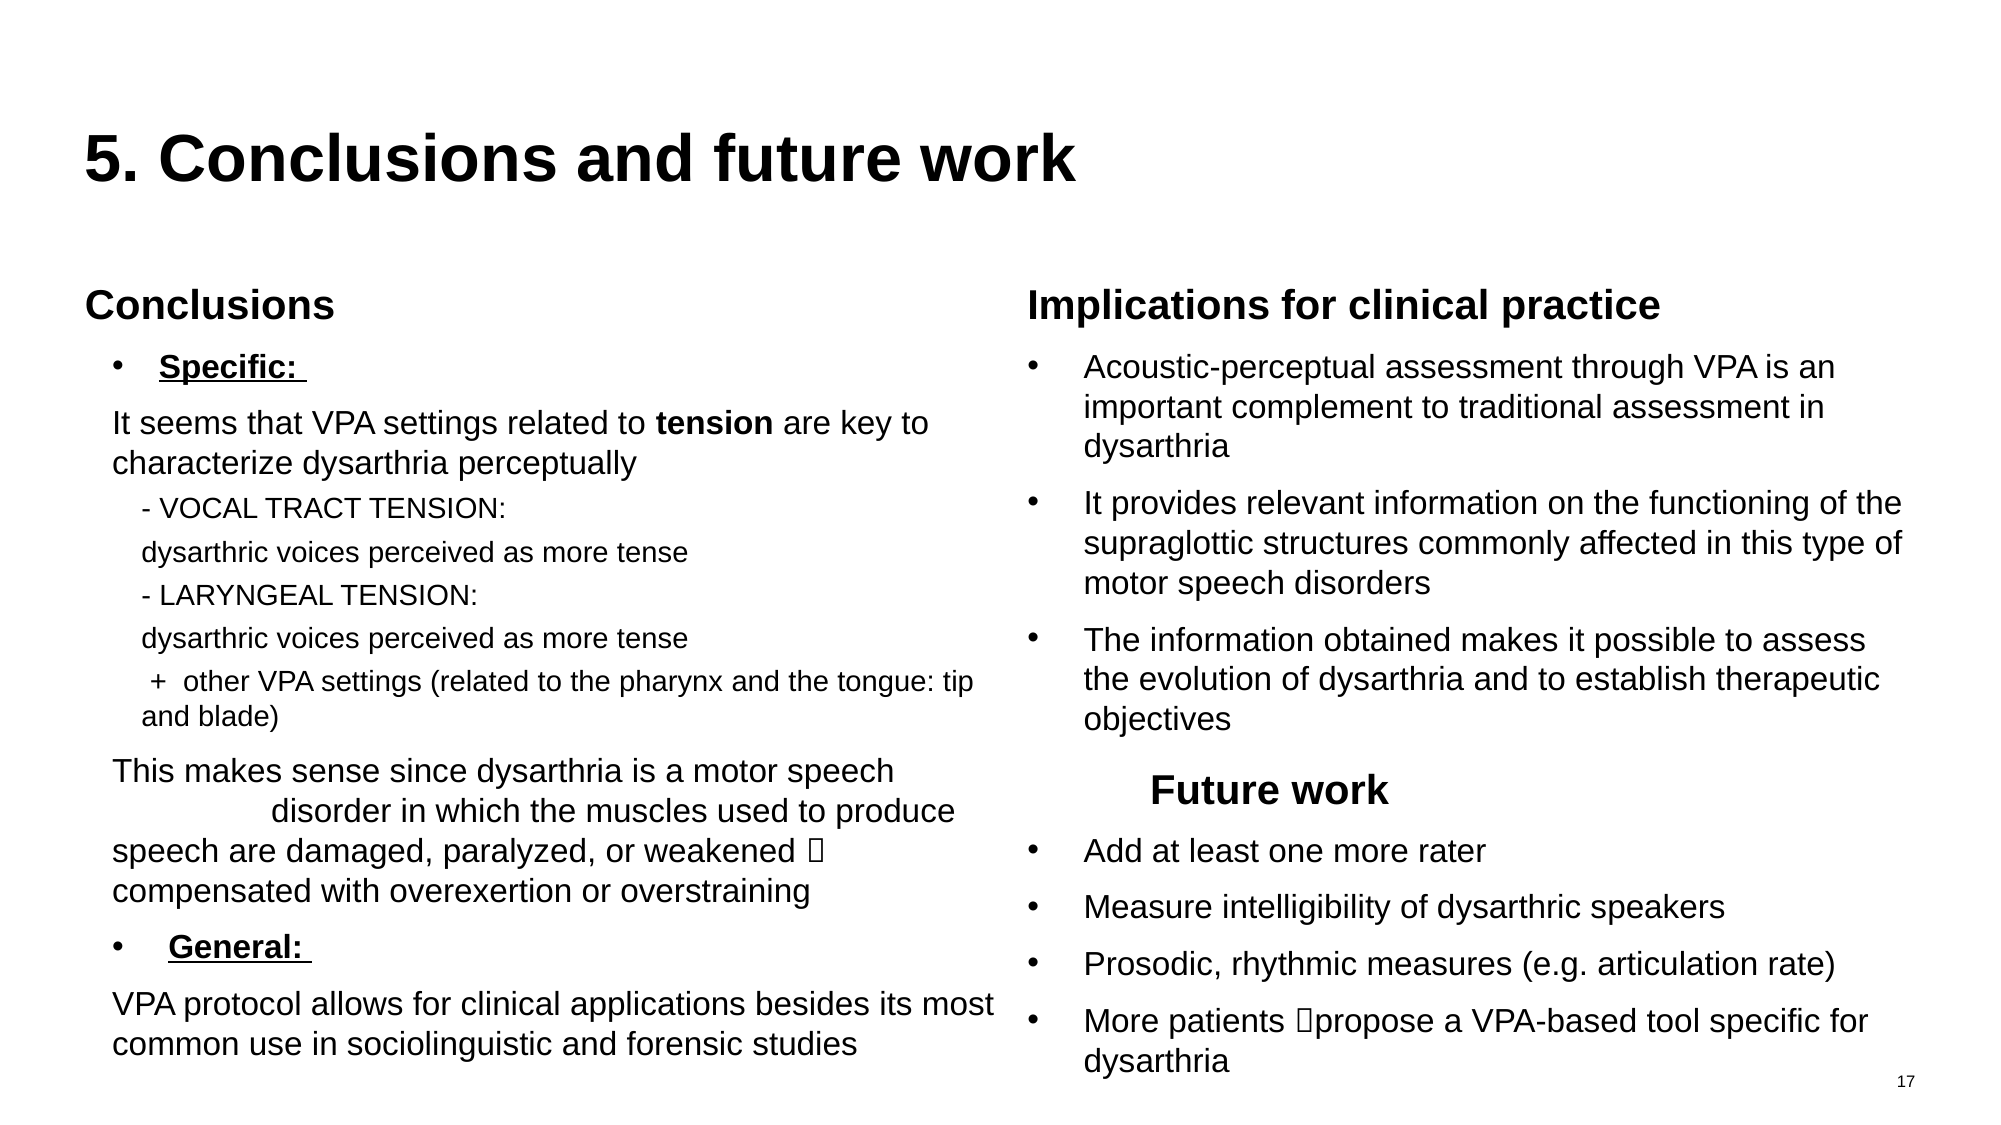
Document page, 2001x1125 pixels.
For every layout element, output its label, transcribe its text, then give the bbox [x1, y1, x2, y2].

list Conclusions Specific: It seems that VPA settings related to tension are key to characterize dysarthria perceptually - VOCAL TRACT TENSION: dysarthric voices perceived as more tense - LARYNGEAL TENSION: dysarthric voices perceived as more tense + other VPA settings (related to the pharynx and the tongue: tip and blade) This makes sense since dysarthria is a motor speech disorder in which the muscles used to produce speech are damaged, paralyzed, or weakened  compensated with overexertion or overstraining General: VPA protocol allows for clinical applications besides its most common use in sociolinguistic and forensic studies Implications for clinical practice Acoustic-perceptual assessment through VPA is an important complement to traditional assessment in dysarthria It provides relevant information on the functioning of the supraglottic structures commonly affected in this type of motor speech disorders The information obtained makes it possible to assess the evolution of dysarthria and to establish therapeutic objectives Future work Add at least one more rater Measure intelligibility of dysarthric speakers Prosodic, rhythmic measures (e.g. articulation rate) More patients propose a VPA-based tool specific for dysarthria [84, 278, 1916, 1091]
title 5. Conclusions and future work [84, 34, 1771, 196]
